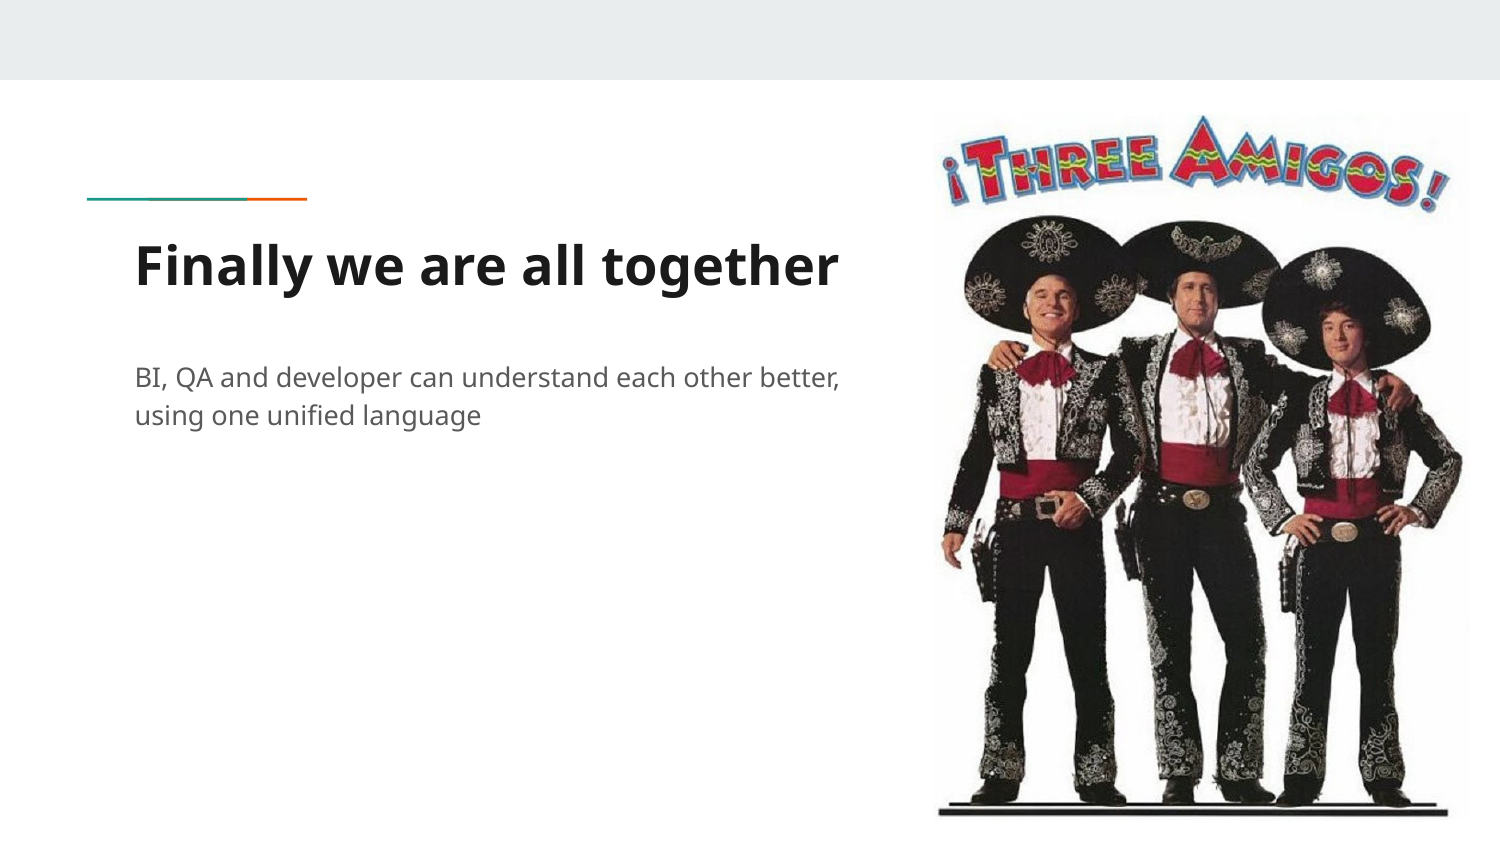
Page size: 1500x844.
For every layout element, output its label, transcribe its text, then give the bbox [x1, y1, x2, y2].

list BI, QA and developer can understand each other better, using one unified language [119, 341, 928, 712]
picture [933, 108, 1470, 822]
title Finally we are all together [119, 216, 928, 305]
